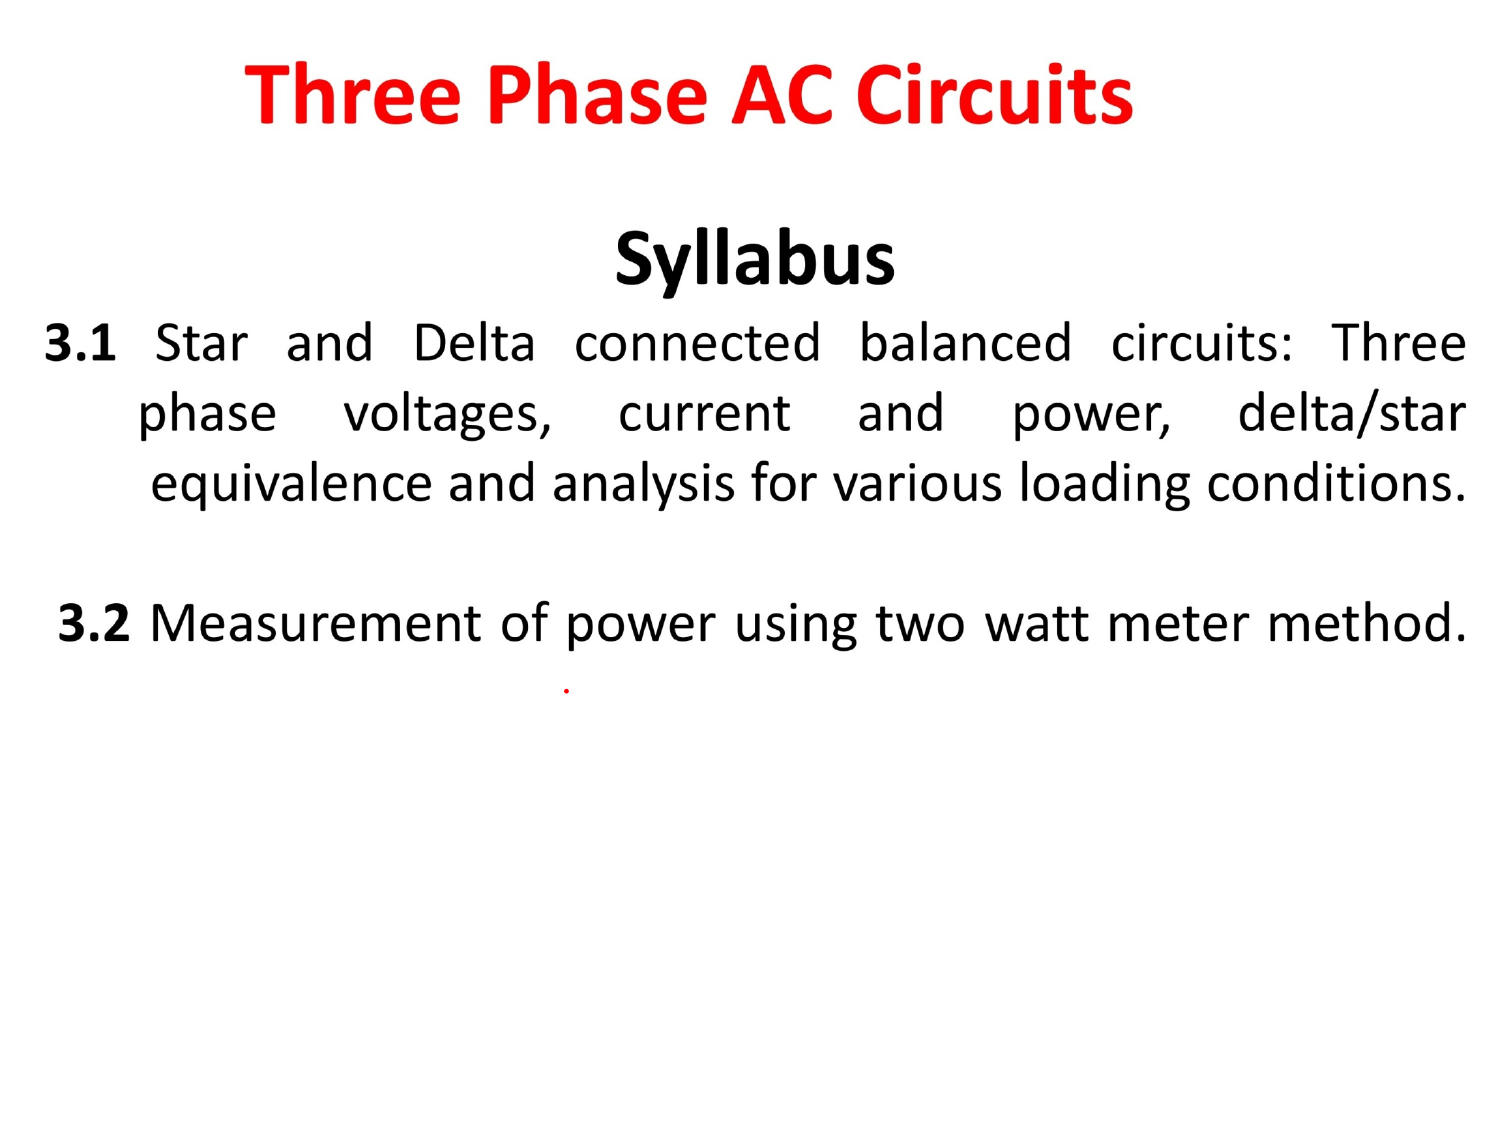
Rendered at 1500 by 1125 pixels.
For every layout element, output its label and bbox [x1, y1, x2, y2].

picture [43, 55, 1469, 653]
